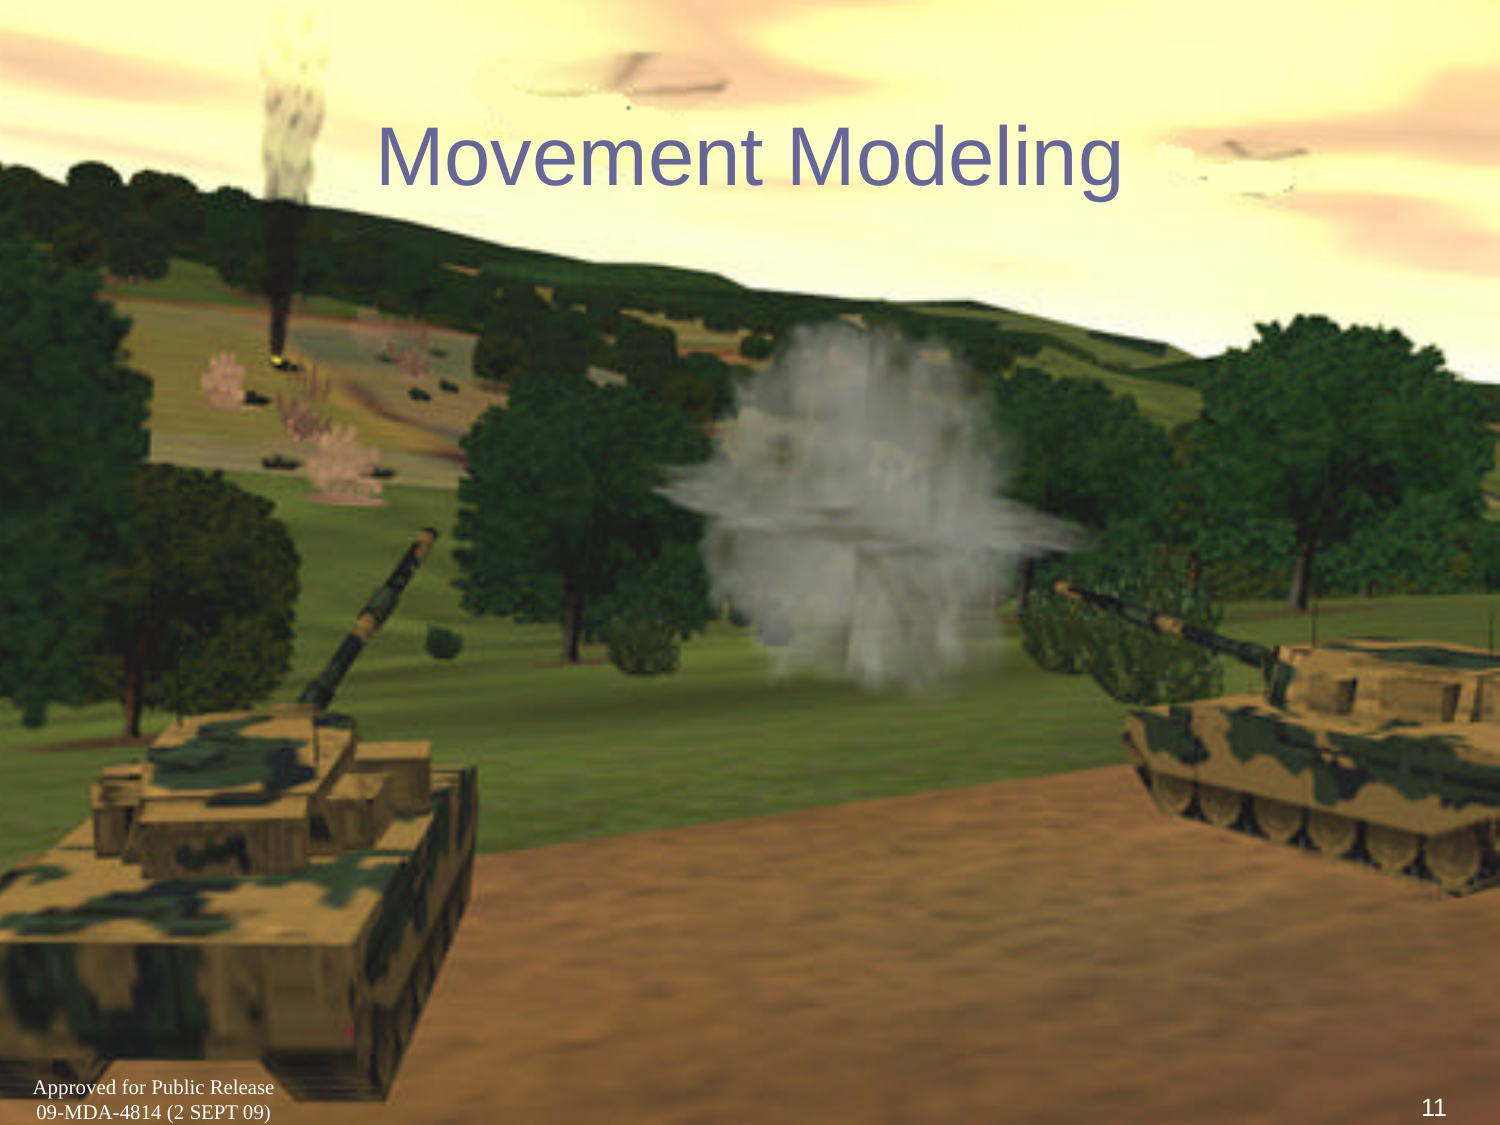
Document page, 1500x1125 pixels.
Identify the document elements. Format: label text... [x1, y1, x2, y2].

picture [0, 0, 1500, 1125]
title Movement Modeling [112, 24, 1388, 211]
slide_number 11 [1111, 1053, 1463, 1125]
